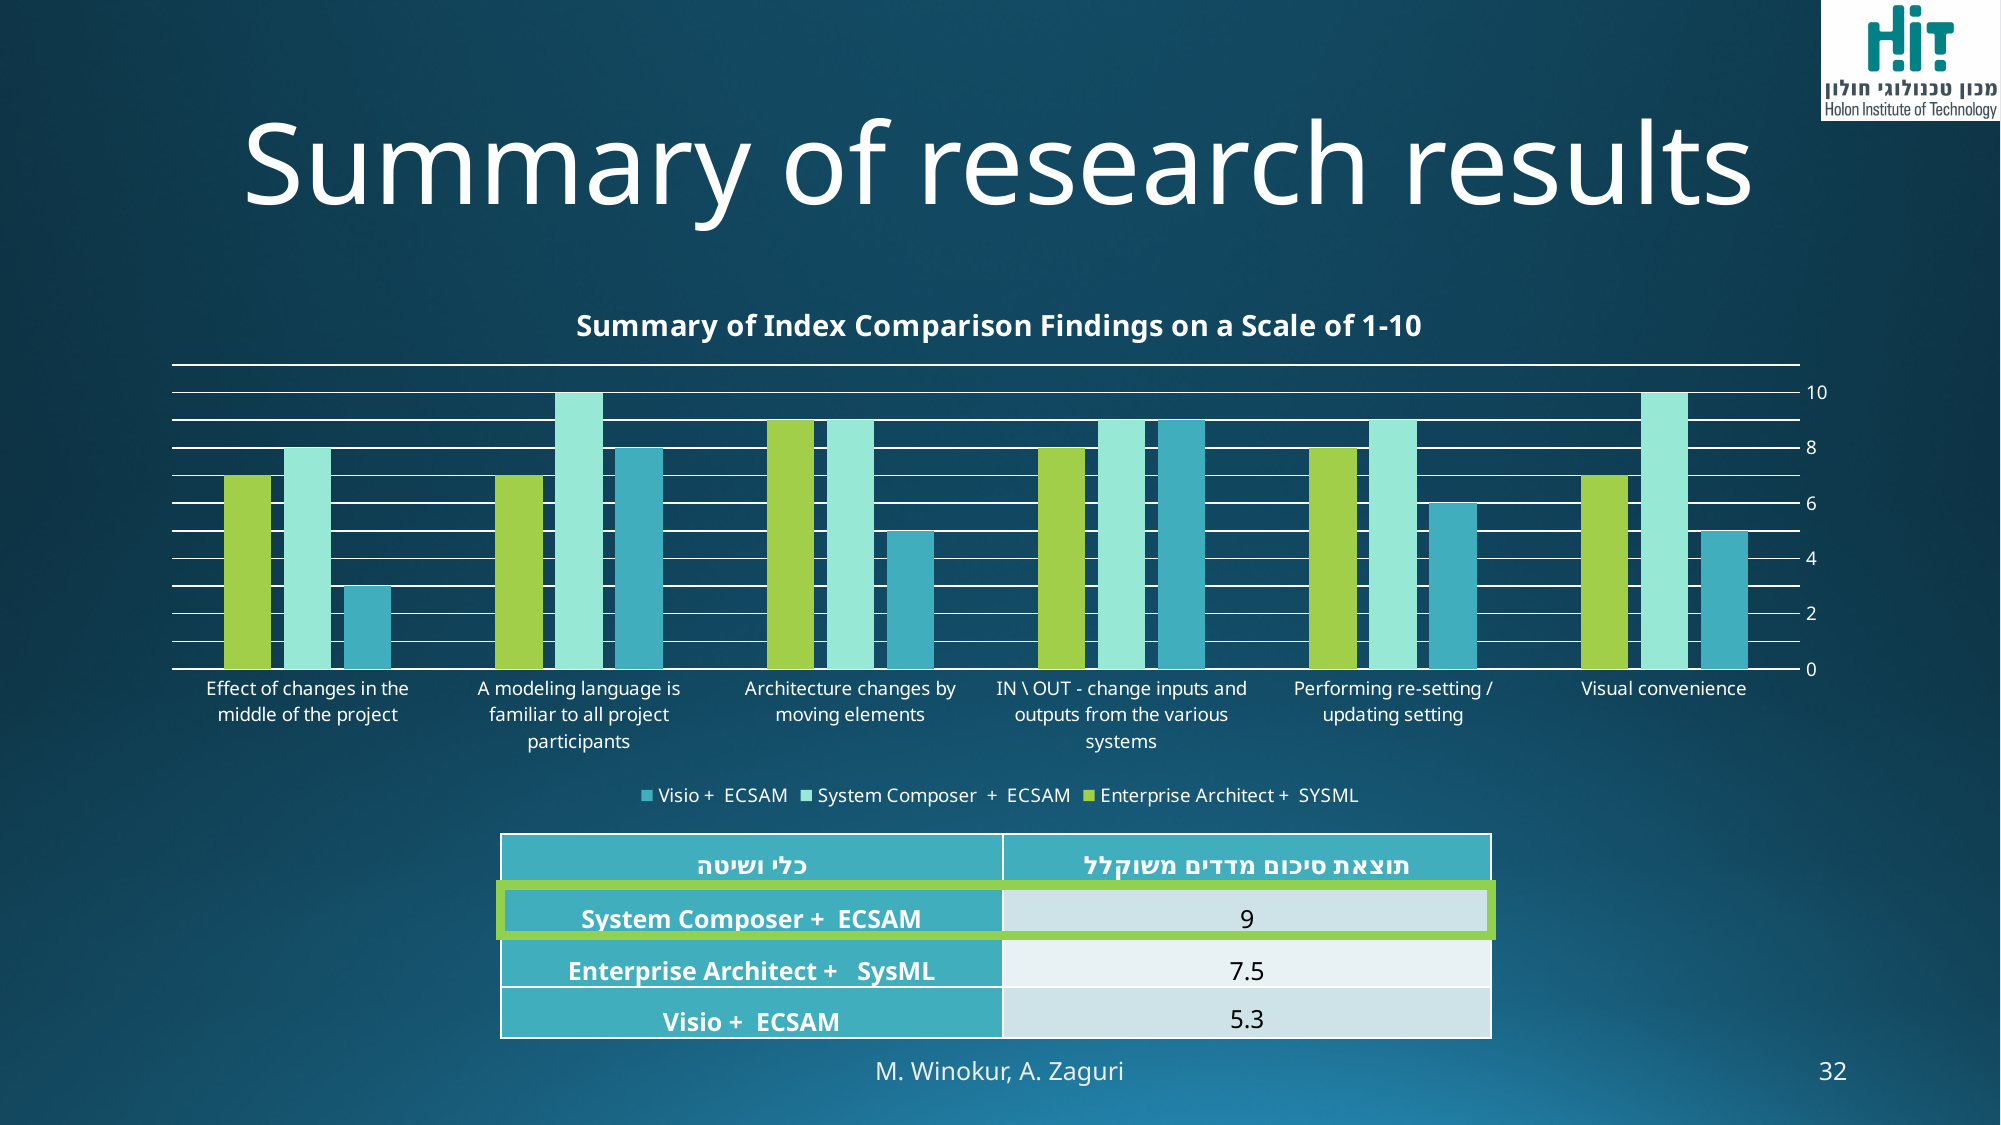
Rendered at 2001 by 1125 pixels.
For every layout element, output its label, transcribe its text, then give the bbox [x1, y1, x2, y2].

table_header תוצאת סיכום מדדים משוקלל [1004, 835, 1490, 882]
table_cell 7.5 [1004, 937, 1490, 986]
title Summary of research results [137, 59, 1863, 277]
table_header כלי ושיטה [502, 835, 1002, 882]
slide_number 32 [1412, 1042, 1863, 1103]
table_cell 5.3 [1004, 988, 1490, 1037]
picture [0, 0, 2001, 1125]
table_cell Enterprise Architect + SysML [502, 937, 1002, 986]
table_cell Visio + ECSAM [502, 988, 1002, 1037]
text_box [500, 884, 1492, 936]
footer M. Winokur, A. Zaguri [662, 1042, 1338, 1103]
chart [137, 277, 1863, 815]
